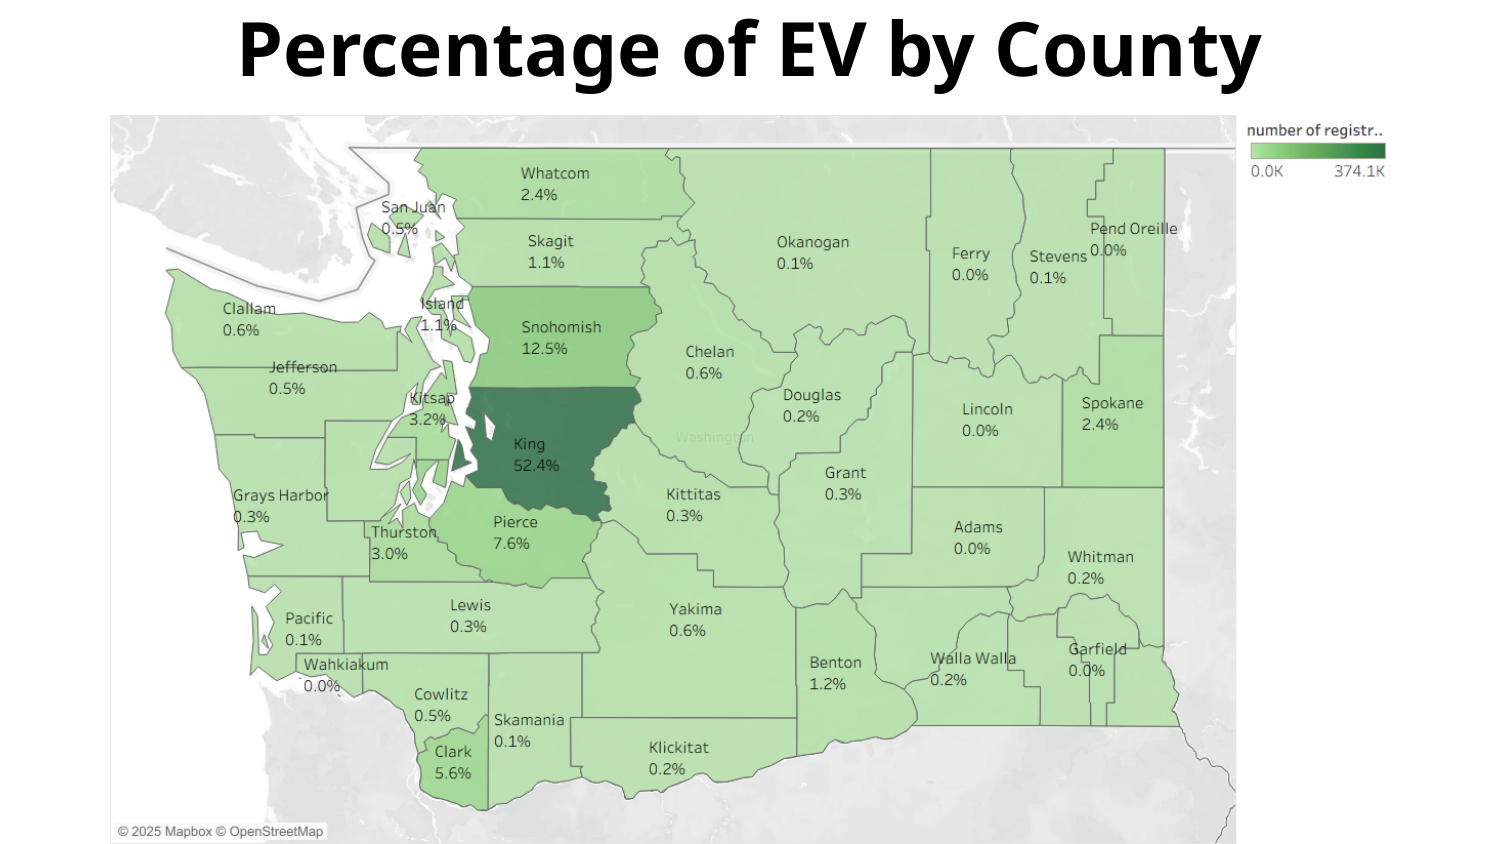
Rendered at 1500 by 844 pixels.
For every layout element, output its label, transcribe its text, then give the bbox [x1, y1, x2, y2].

picture [109, 115, 1391, 844]
title Percentage of EV by County [75, 0, 1425, 66]
